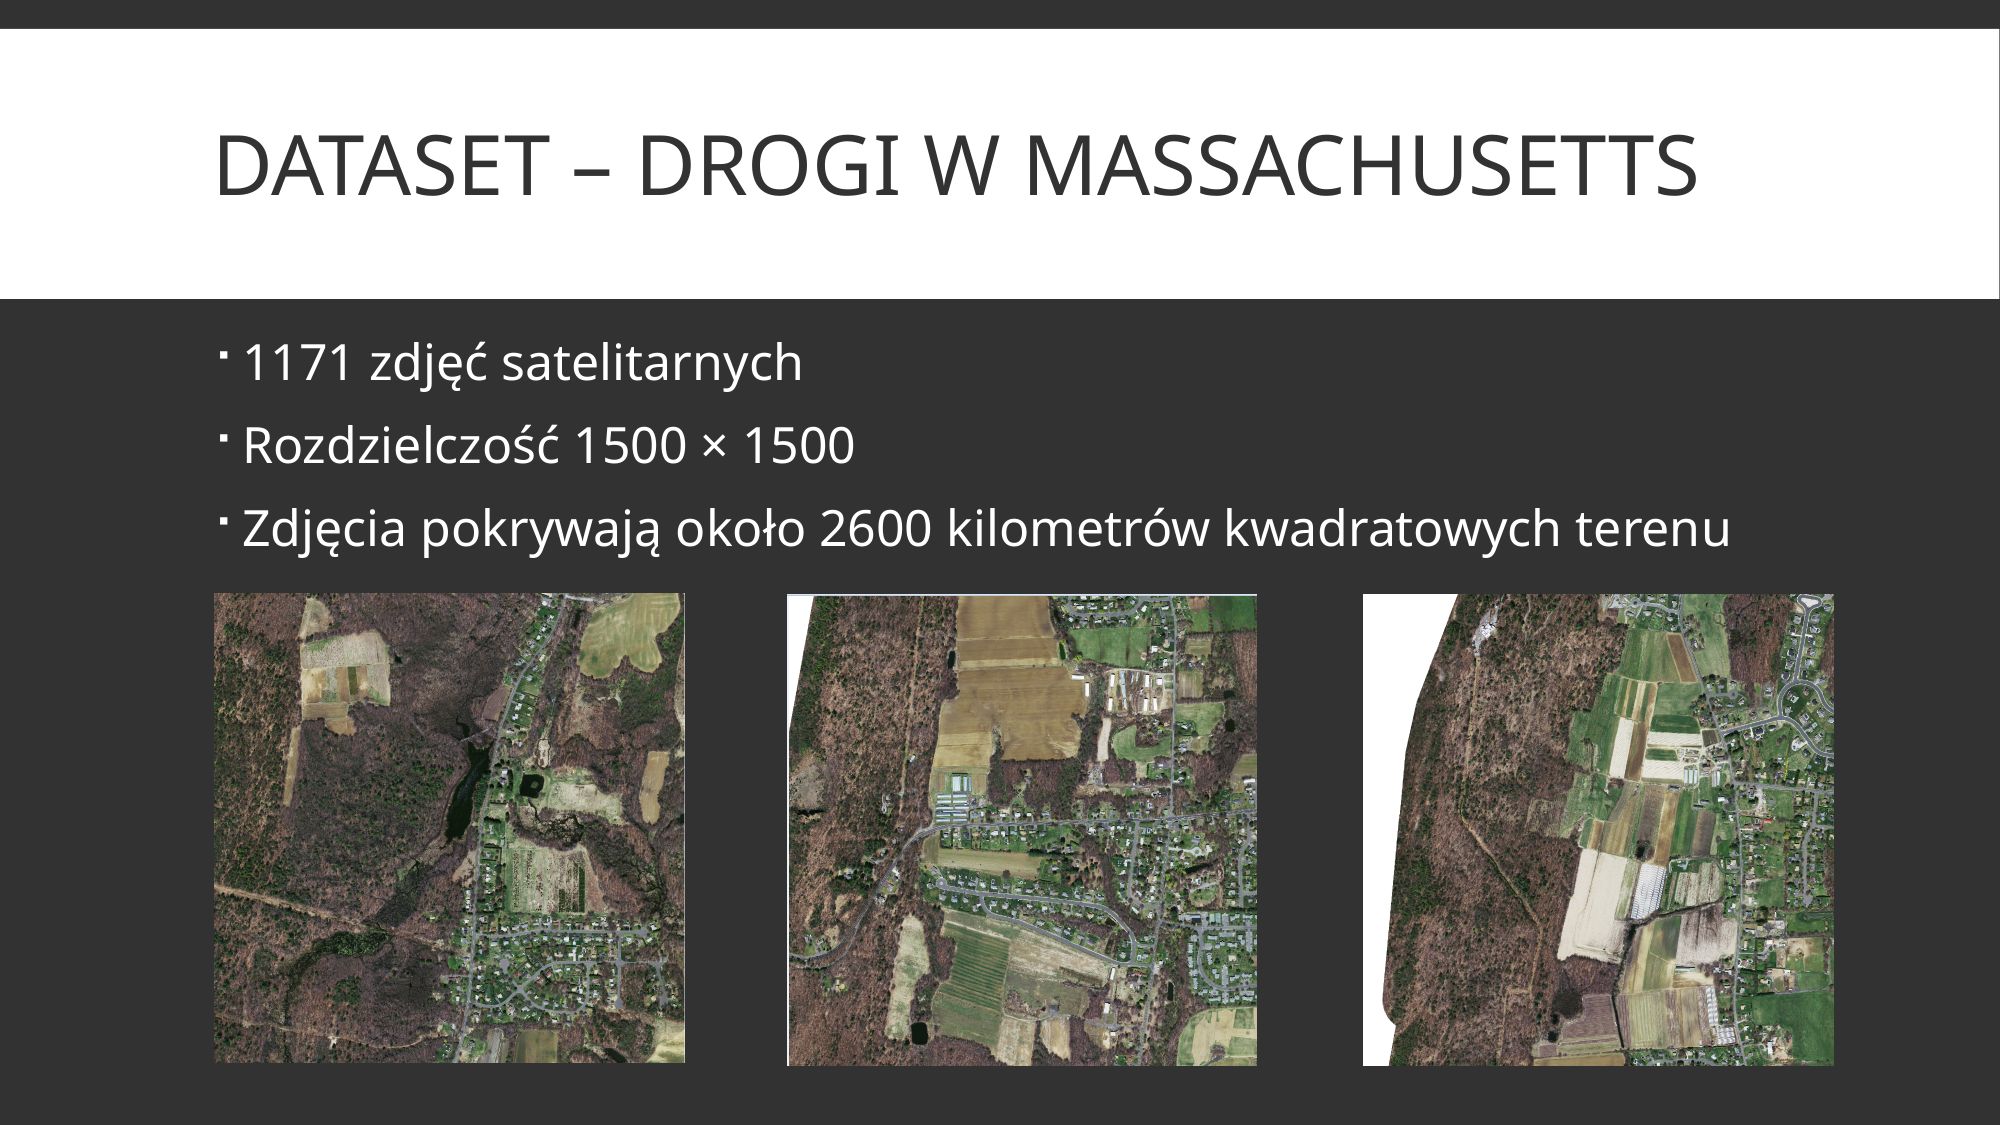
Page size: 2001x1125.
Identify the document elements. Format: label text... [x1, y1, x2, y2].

title Dataset – drogi w Massachusetts [197, 46, 1803, 295]
picture [1363, 594, 1834, 1066]
picture [214, 593, 685, 1063]
list 1171 zdjęć satelitarnych Rozdzielczość 1500 × 1500 Zdjęcia pokrywają około 2600 kilometrów kwadratowych terenu [197, 329, 1803, 1020]
picture [786, 594, 1257, 1066]
